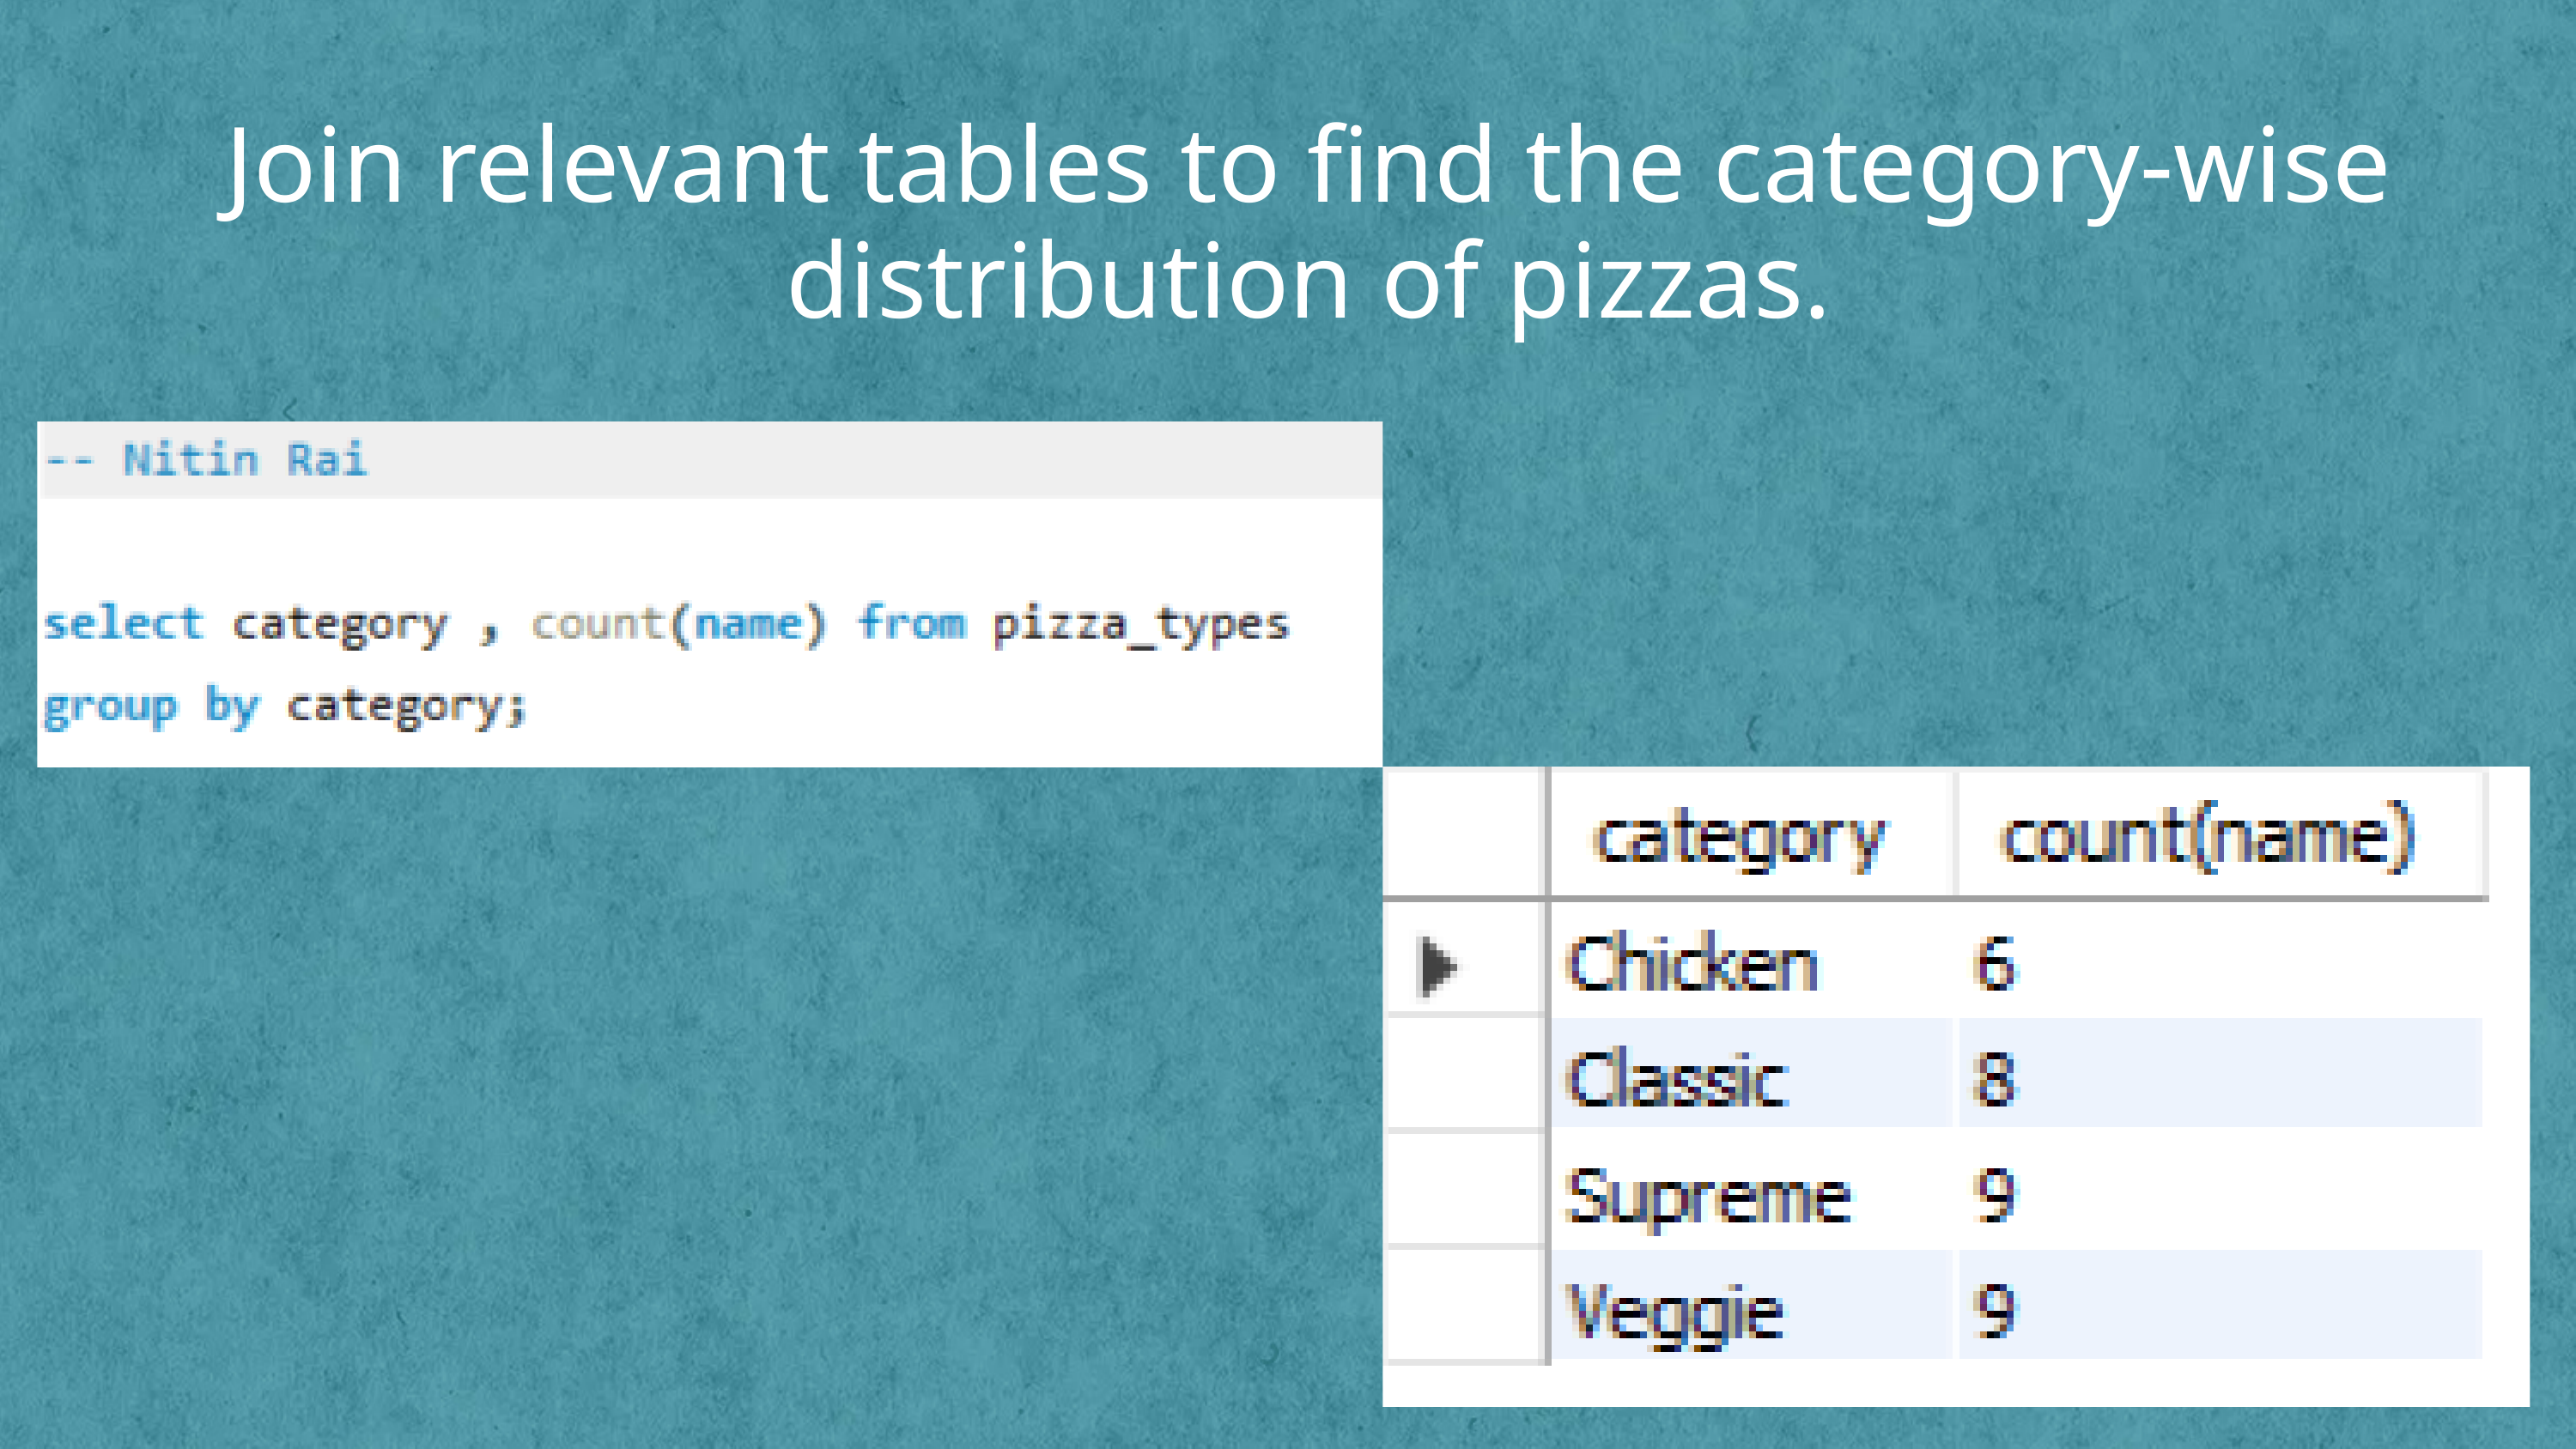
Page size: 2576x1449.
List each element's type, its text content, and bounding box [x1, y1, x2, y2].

text_box [1382, 767, 2530, 1407]
text_box [37, 421, 1383, 767]
text_box [0, 0, 2576, 1449]
text_box Join relevant tables to find the category-wise distribution of pizzas. [186, 107, 2432, 339]
